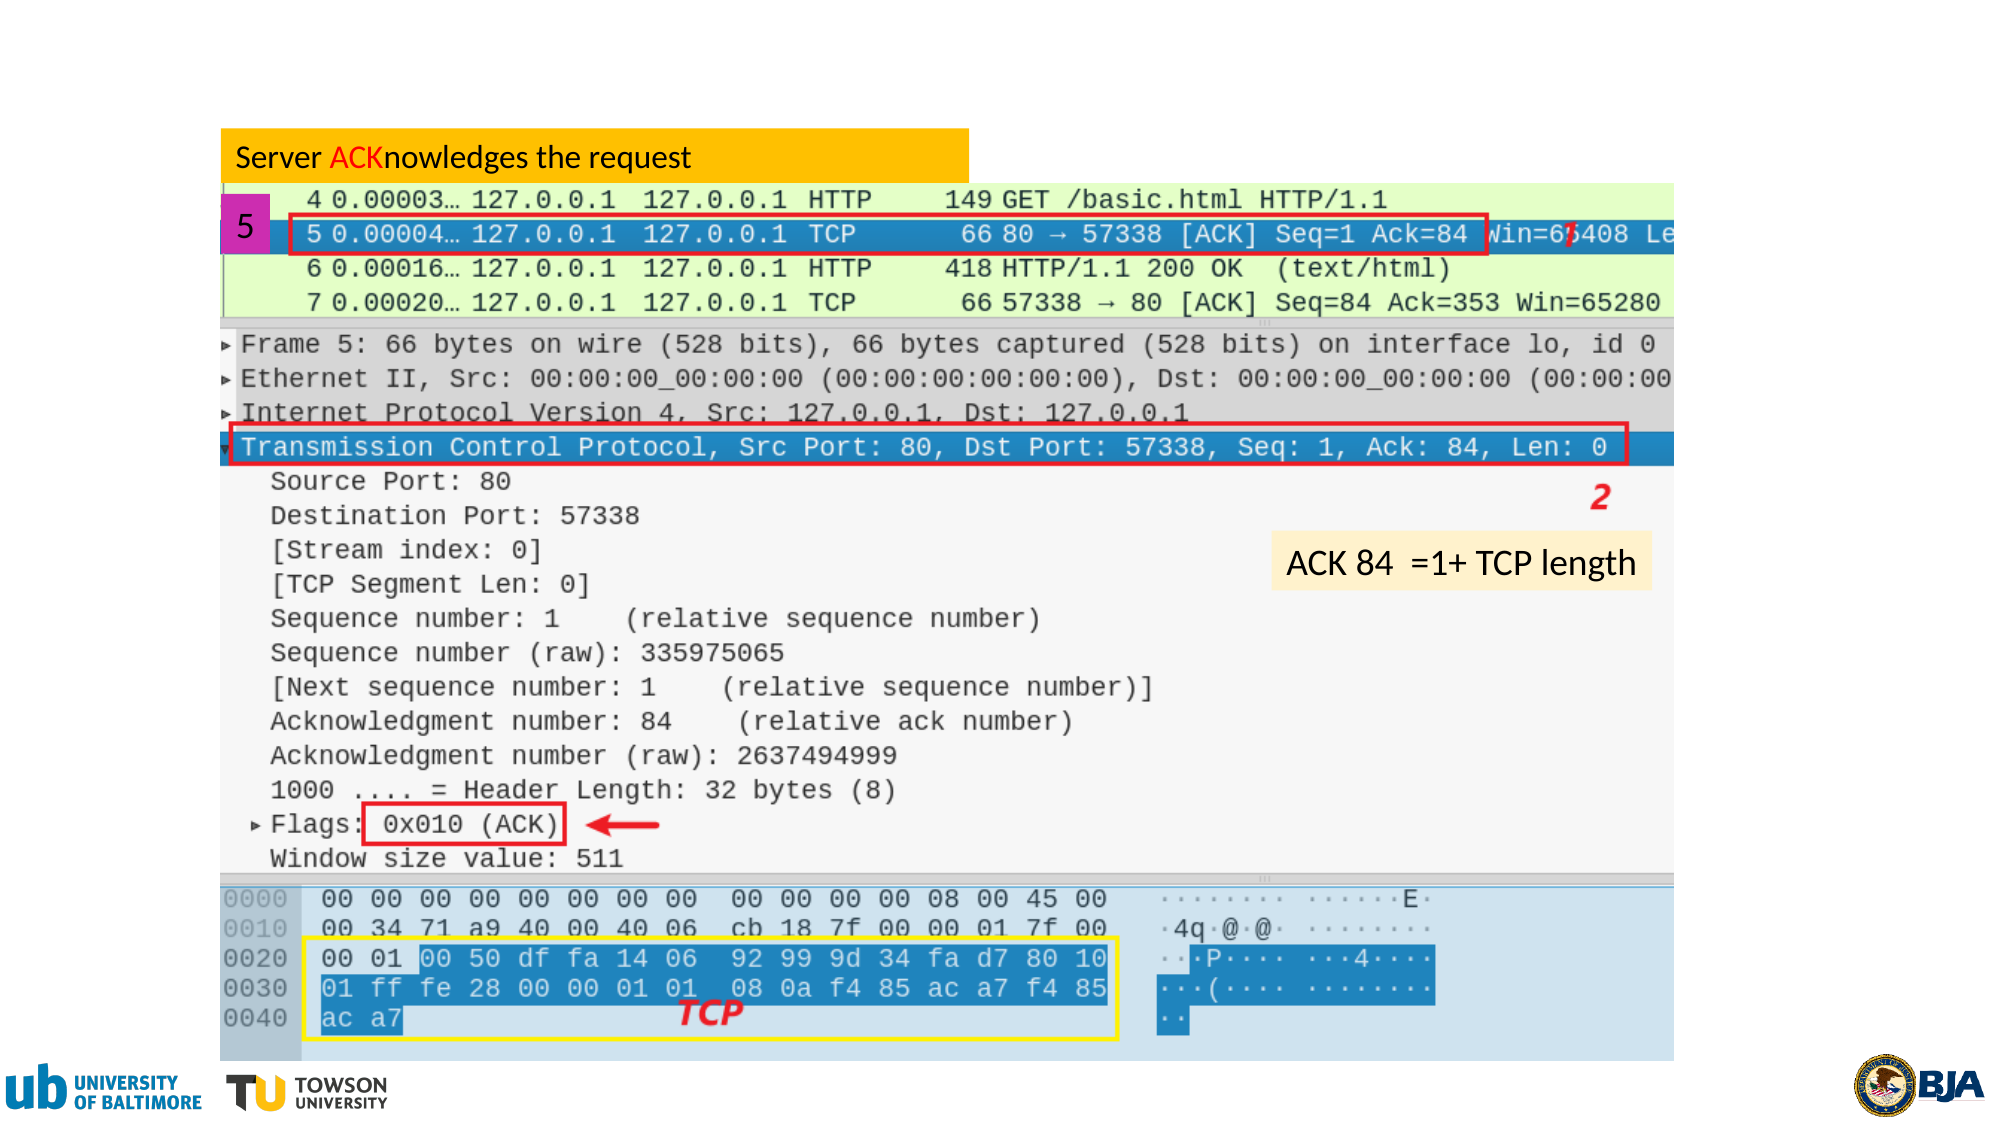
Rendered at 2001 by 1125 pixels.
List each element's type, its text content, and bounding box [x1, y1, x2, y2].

picture [1854, 1054, 1986, 1117]
text_box Server ACKnowledges the request [220, 128, 970, 183]
picture [0, 183, 1674, 1125]
